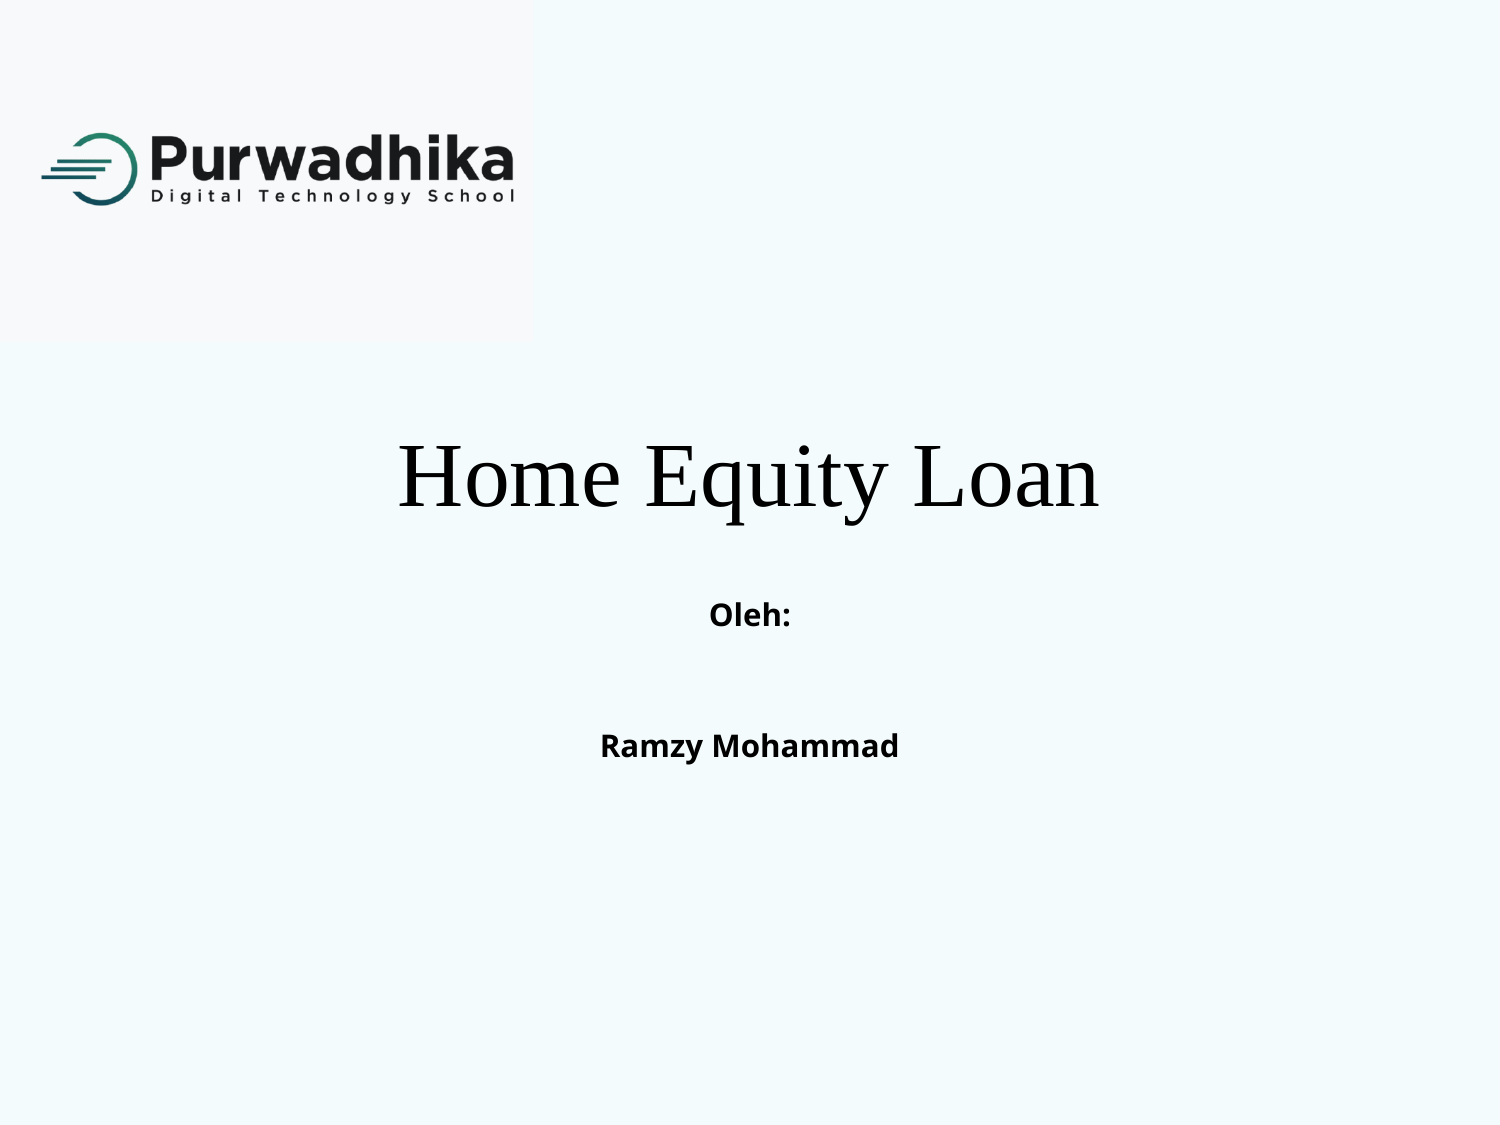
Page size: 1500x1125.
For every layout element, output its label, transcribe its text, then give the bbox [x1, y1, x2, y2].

subtitle Oleh: Ramzy Mohammad [225, 587, 1275, 775]
title Home Equity Loan [112, 349, 1388, 591]
picture [0, 0, 534, 342]
